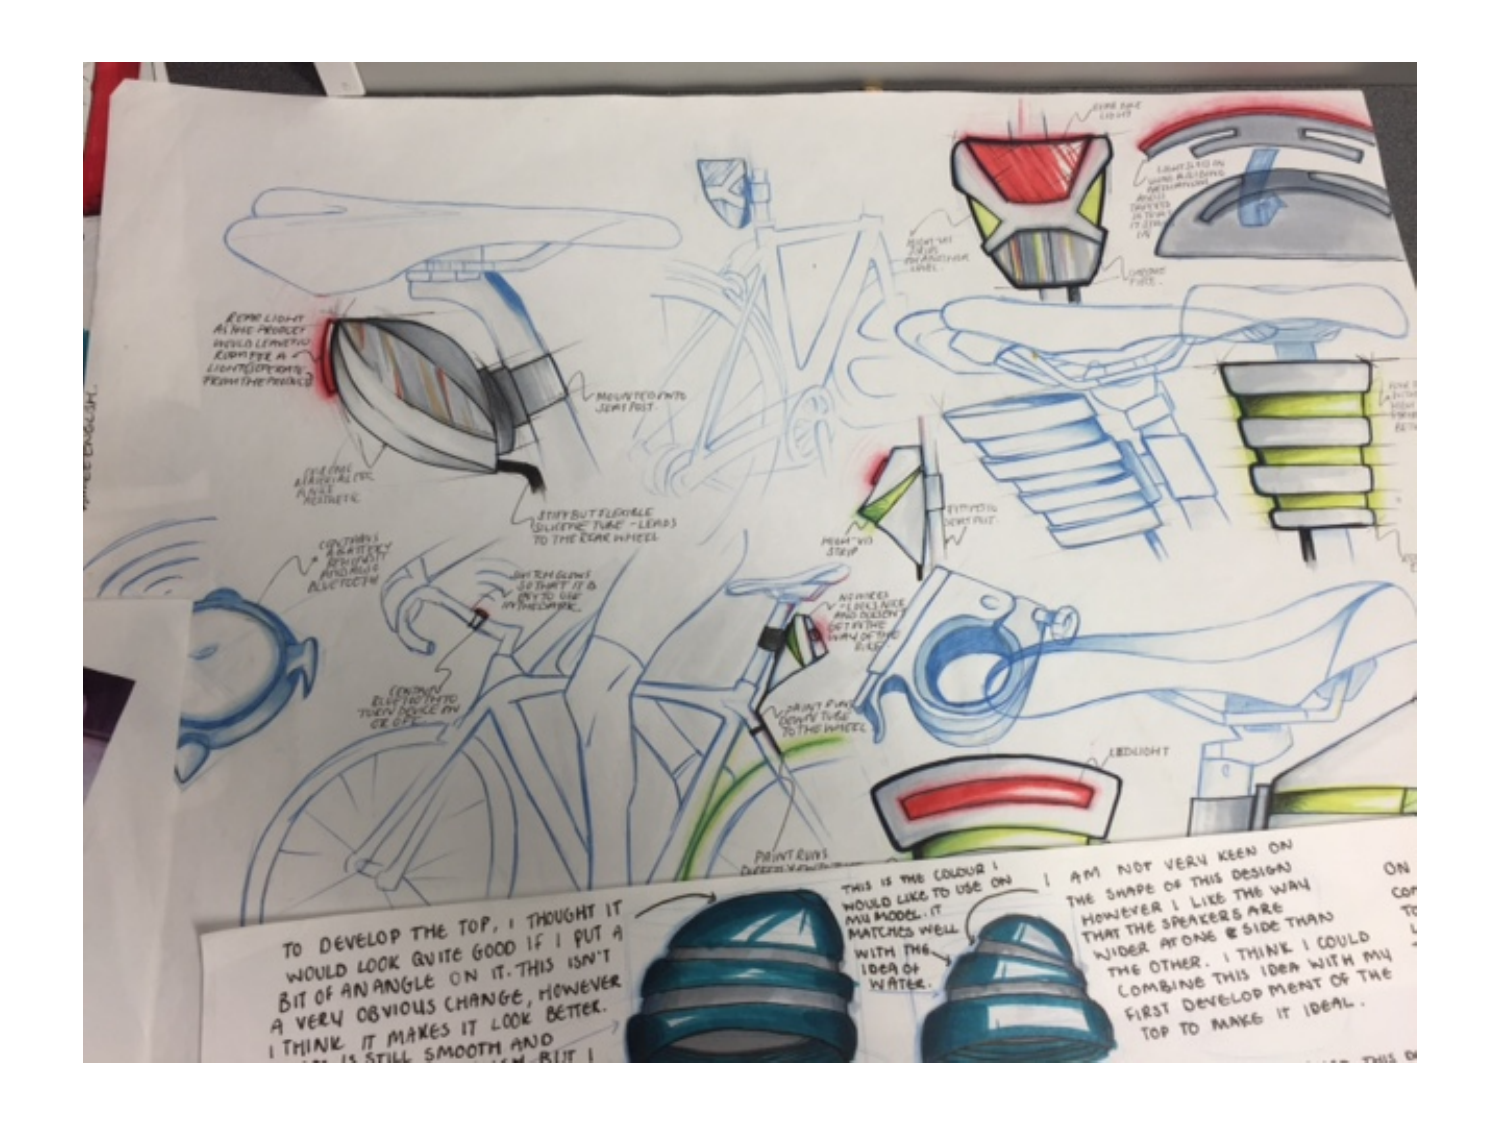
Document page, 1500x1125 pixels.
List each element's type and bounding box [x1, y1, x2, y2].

picture [83, 62, 1417, 1063]
